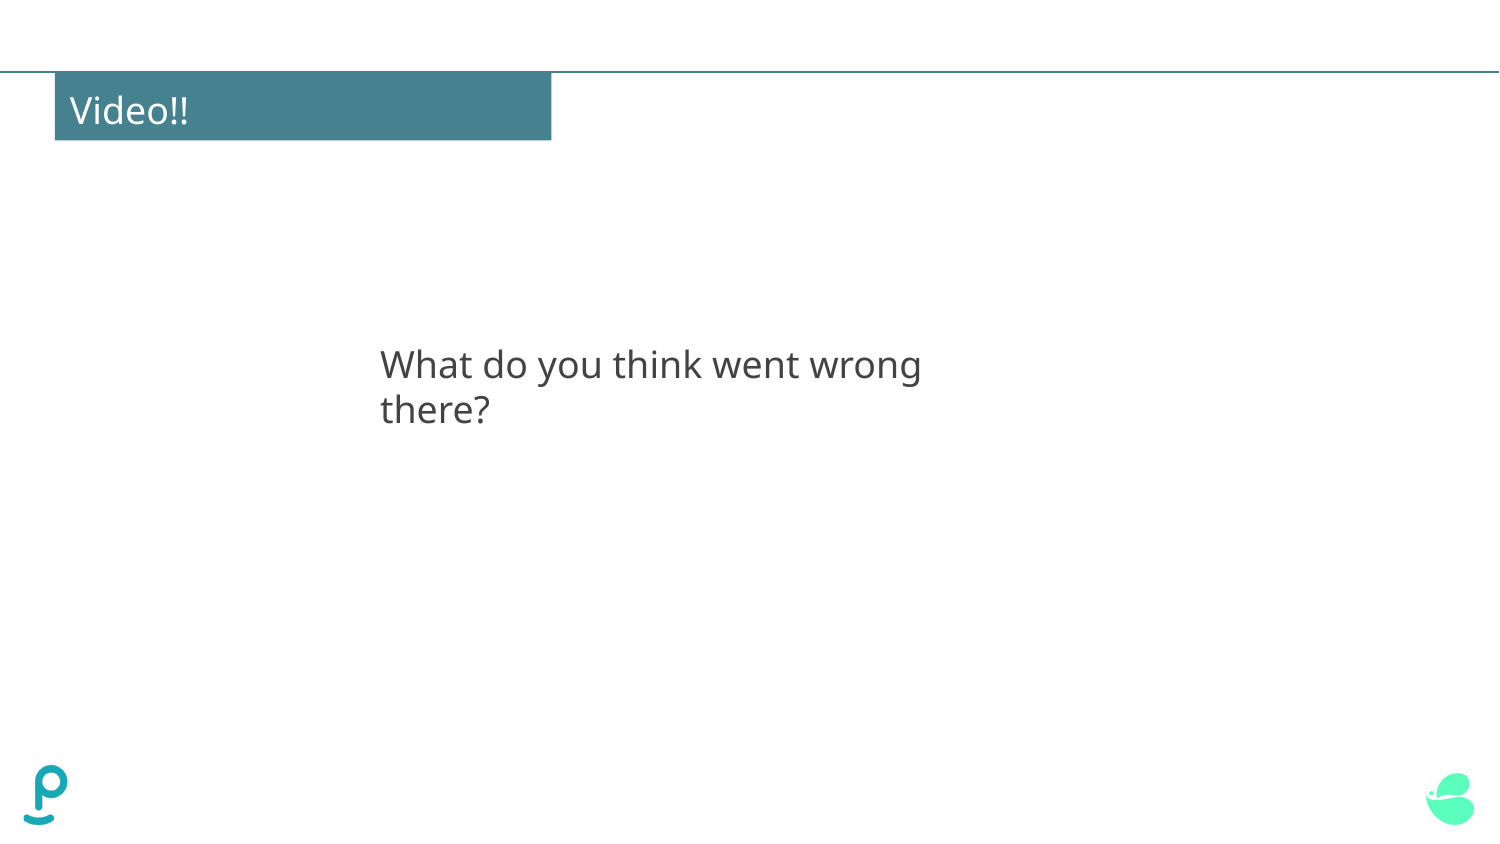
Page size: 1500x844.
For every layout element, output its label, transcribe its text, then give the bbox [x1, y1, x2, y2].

text_box Video!! [54, 81, 552, 141]
text_box What do you think went wrong there? [365, 325, 1052, 422]
picture [23, 765, 71, 825]
picture [1425, 773, 1474, 825]
